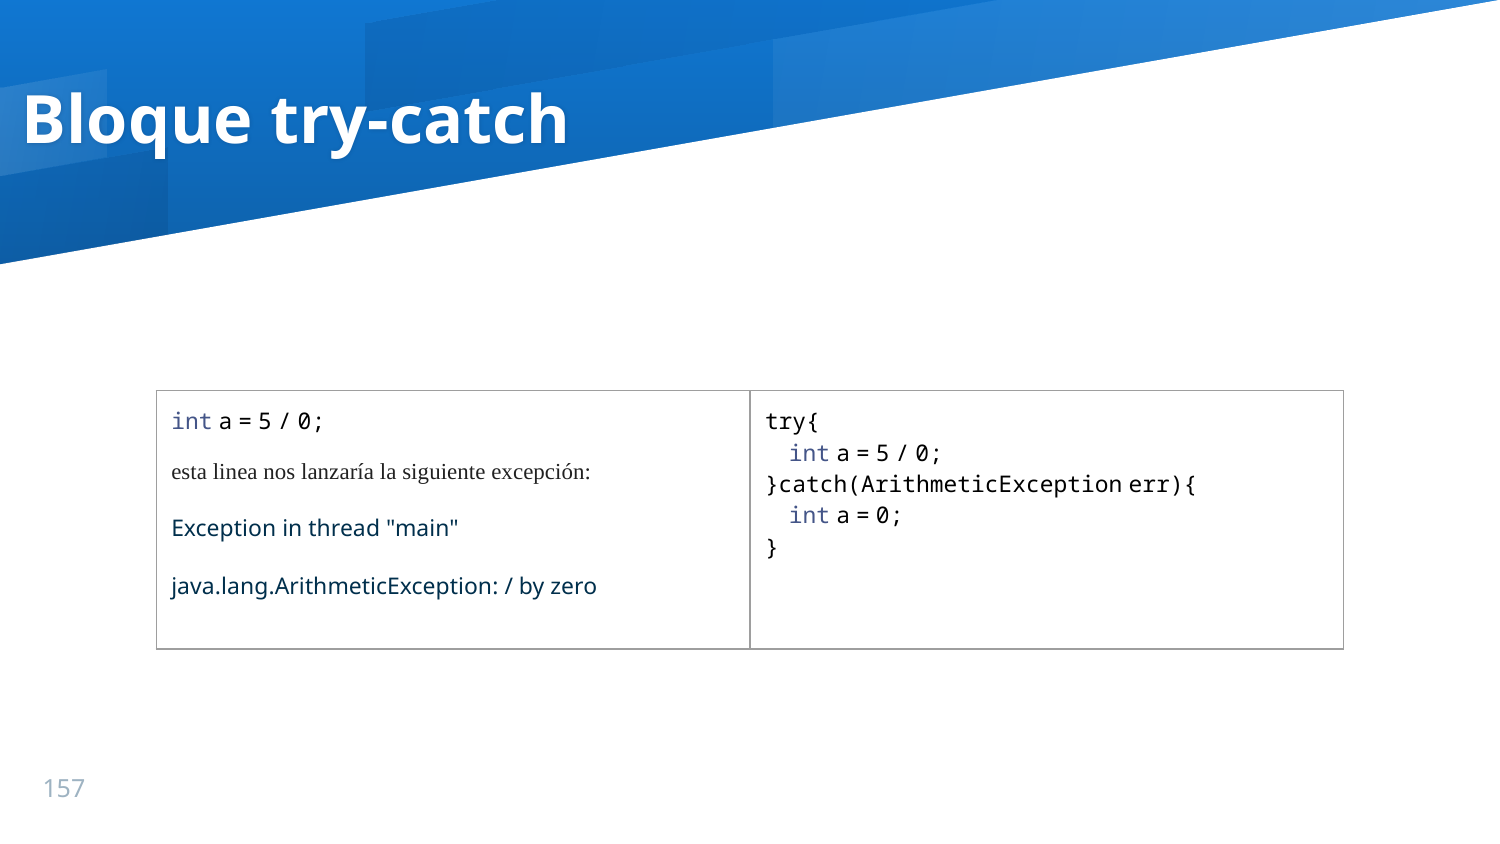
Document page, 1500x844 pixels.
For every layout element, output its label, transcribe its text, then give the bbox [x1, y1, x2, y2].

title Bloque try-catch [21, 35, 1080, 199]
table_header int a = 5 / 0; esta linea nos lanzaría la siguiente excepción: Exception in thread "main" java.lang.ArithmeticException: / by zero [157, 391, 749, 648]
slide_number 157 [42, 766, 122, 807]
table_header try{ int a = 5 / 0; }catch(ArithmeticException err){ int a = 0; } [751, 391, 1343, 648]
